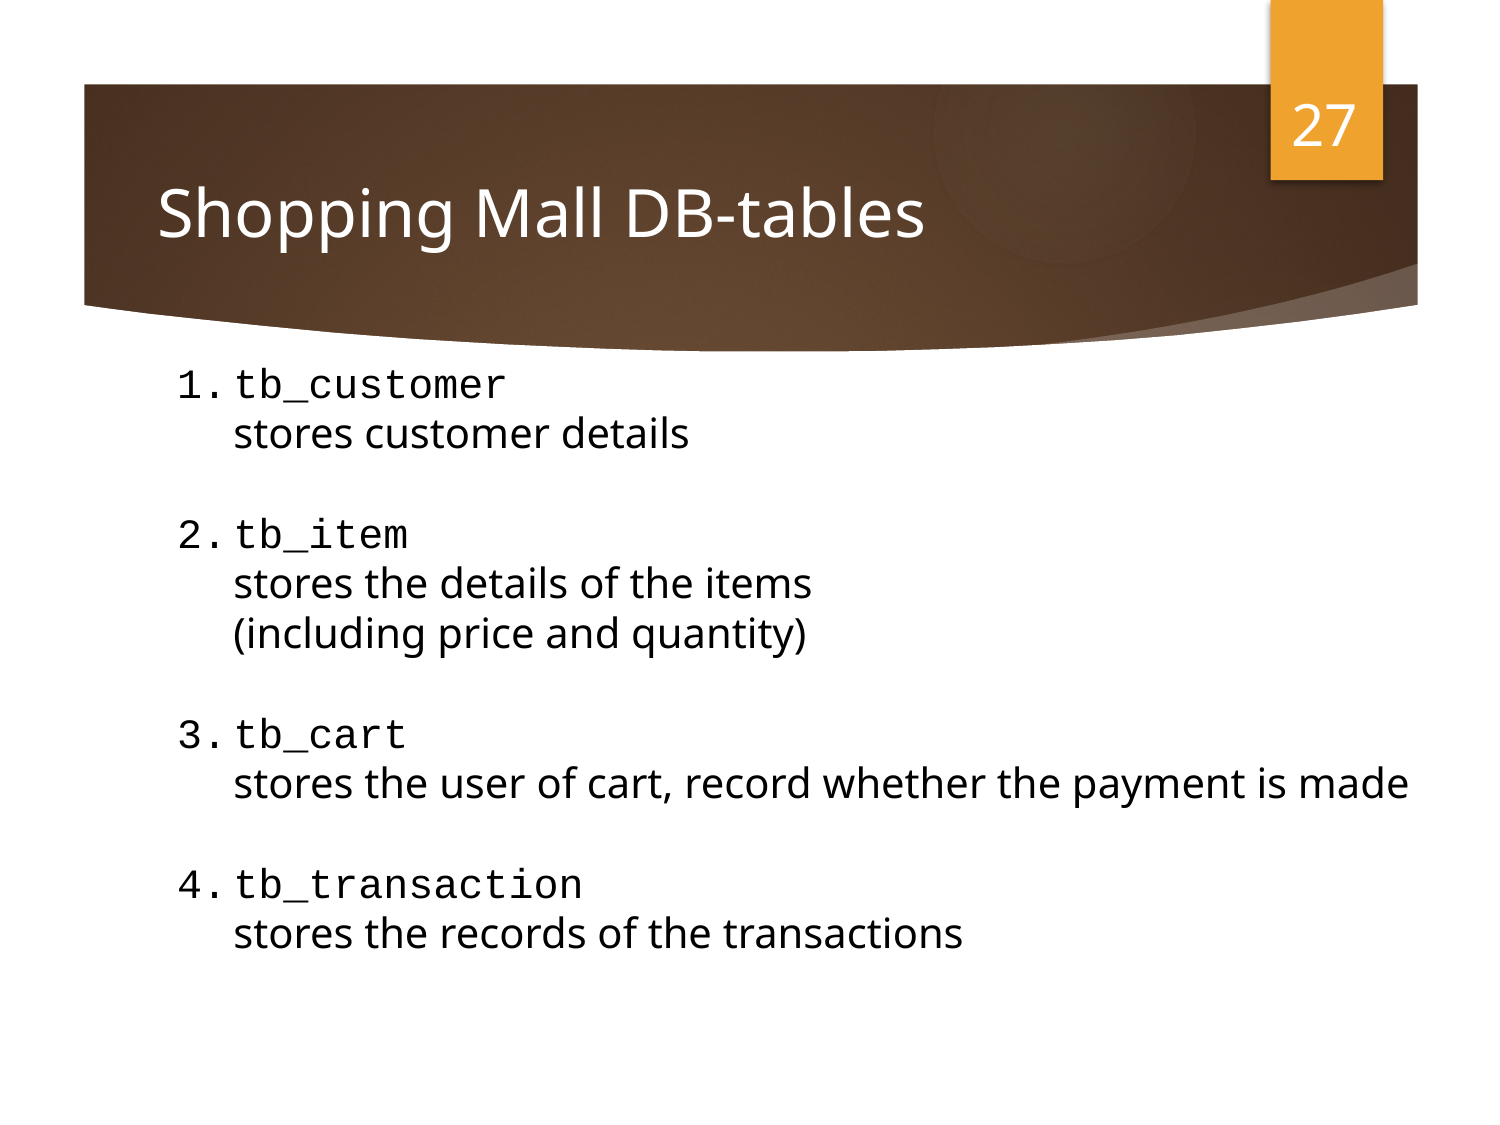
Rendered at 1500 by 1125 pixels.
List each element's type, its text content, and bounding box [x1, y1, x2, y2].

text_box tb_customer stores customer details tb_item stores the details of the items (including price and quantity) tb_cart stores the user of cart, record whether the payment is made tb_transaction stores the records of the transactions [162, 349, 1426, 965]
title Shopping Mall DB-tables [142, 152, 1183, 269]
slide_number 27 [1259, 48, 1390, 175]
